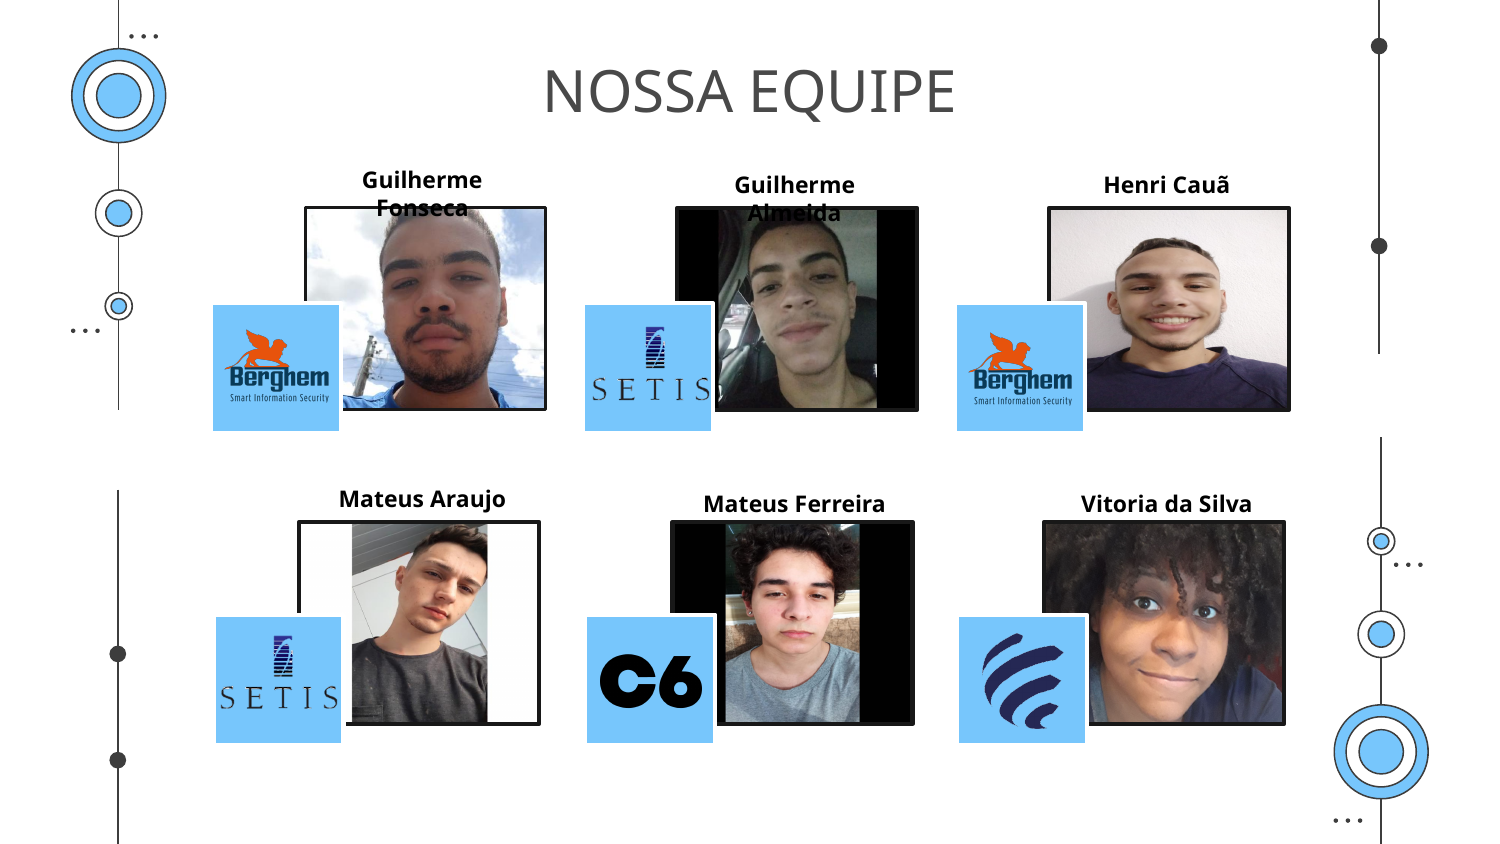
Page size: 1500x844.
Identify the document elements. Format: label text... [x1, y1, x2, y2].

picture [220, 323, 337, 409]
picture [963, 326, 1081, 412]
picture [600, 642, 702, 719]
title NOSSA EQUIPE [299, 39, 1201, 131]
picture [218, 622, 340, 745]
picture [975, 632, 1072, 729]
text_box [161, 133, 1339, 815]
picture [589, 314, 712, 437]
